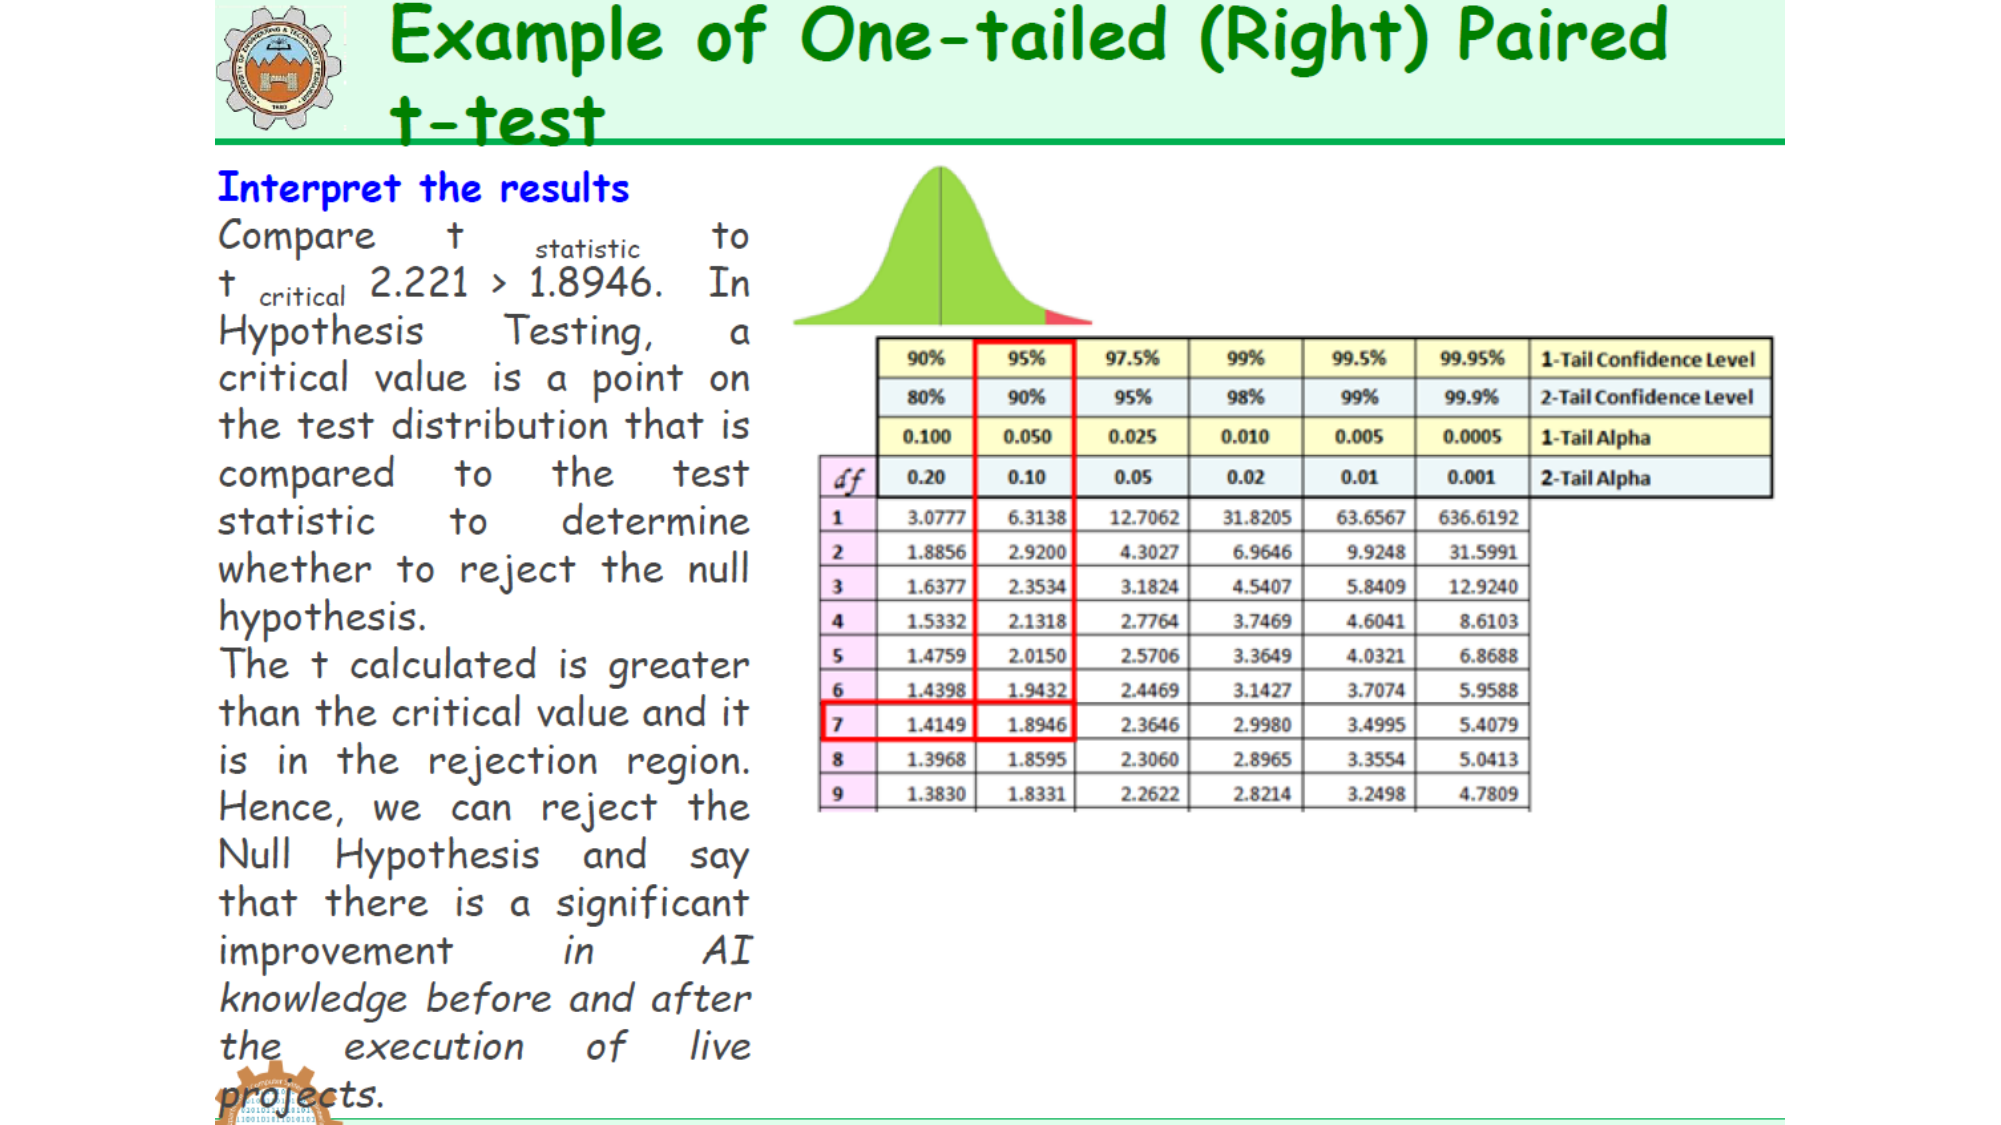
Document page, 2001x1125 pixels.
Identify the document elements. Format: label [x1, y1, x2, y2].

picture [215, 0, 1785, 1125]
